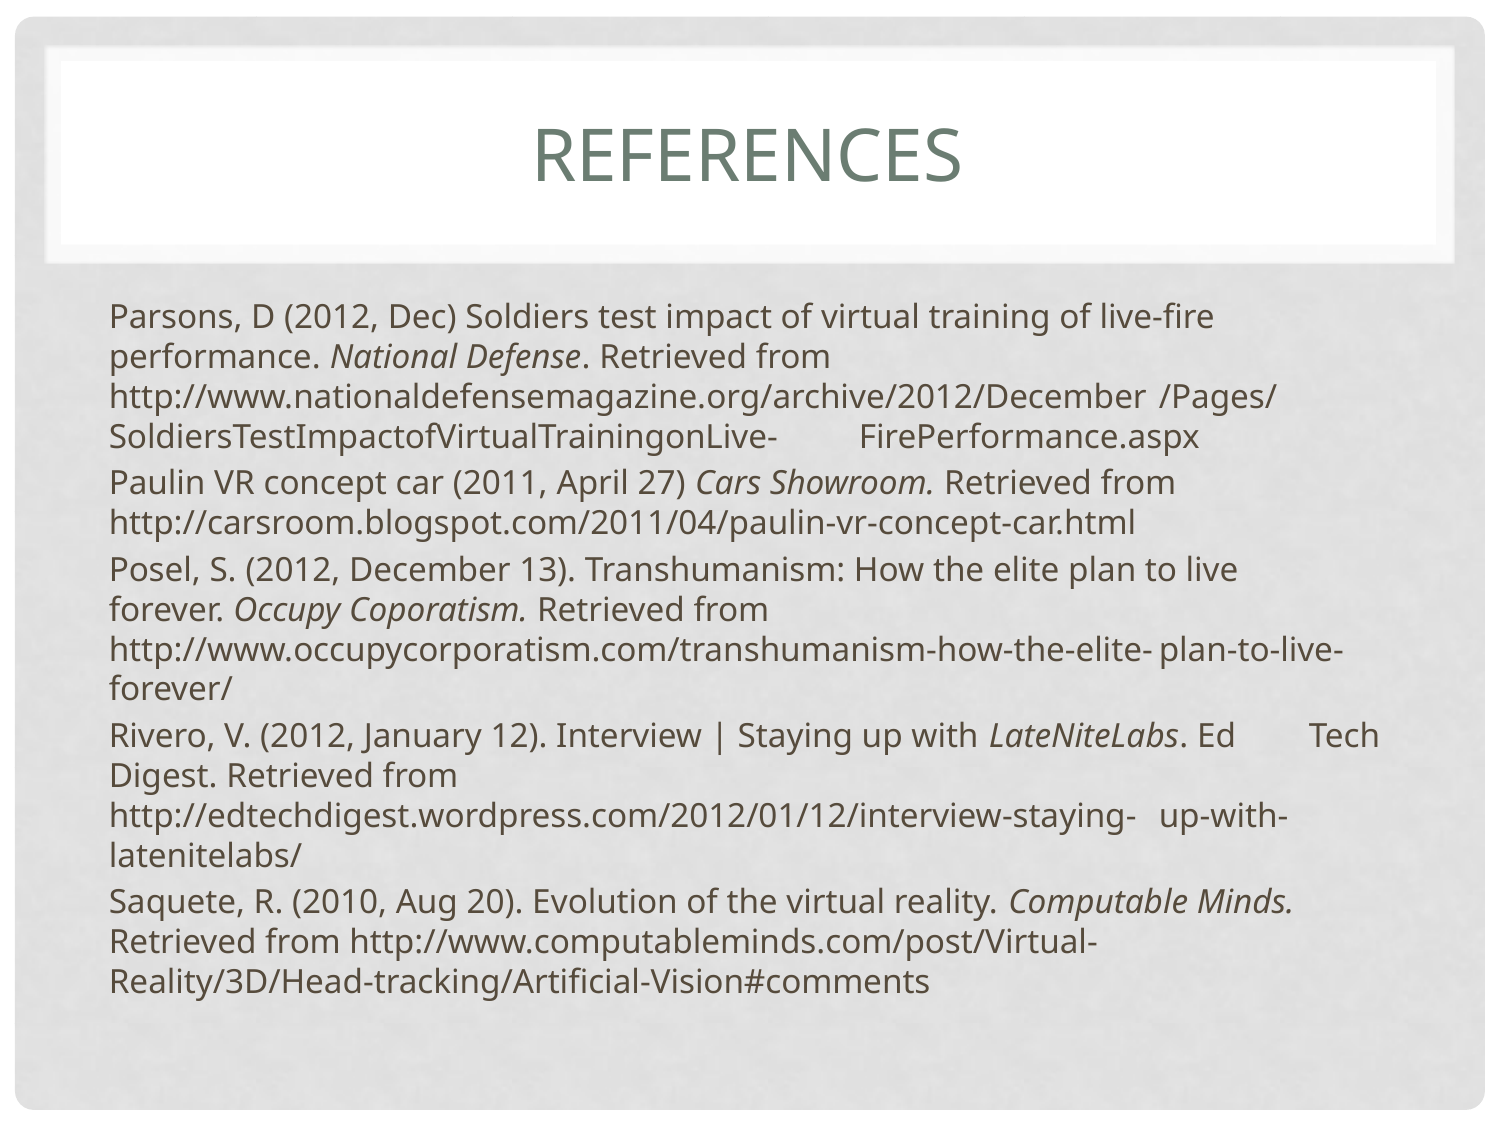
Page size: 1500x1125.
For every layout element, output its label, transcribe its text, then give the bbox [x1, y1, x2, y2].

title References [69, 66, 1425, 238]
list Parsons, D (2012, Dec) Soldiers test impact of virtual training of live-fire performance. National Defense. Retrieved from http://www.nationaldefensemagazine.org/archive/2012/December /Pages/SoldiersTestImpactofVirtualTrainingonLive- FirePerformance.aspx Paulin VR concept car (2011, April 27) Cars Showroom. Retrieved from http://carsroom.blogspot.com/2011/04/paulin-vr-concept-car.html Posel, S. (2012, December 13). Transhumanism: How the elite plan to live forever. Occupy Coporatism. Retrieved from http://www.occupycorporatism.com/transhumanism-how-the-elite- plan-to-live-forever/ Rivero, V. (2012, January 12). Interview | Staying up with LateNiteLabs. Ed Tech Digest. Retrieved from http://edtechdigest.wordpress.com/2012/01/12/interview-staying- up-with-latenitelabs/ Saquete, R. (2010, Aug 20). Evolution of the virtual reality. Computable Minds. Retrieved from http://www.computableminds.com/post/Virtual- Reality/3D/Head-tracking/Artificial-Vision#comments [75, 287, 1425, 1005]
